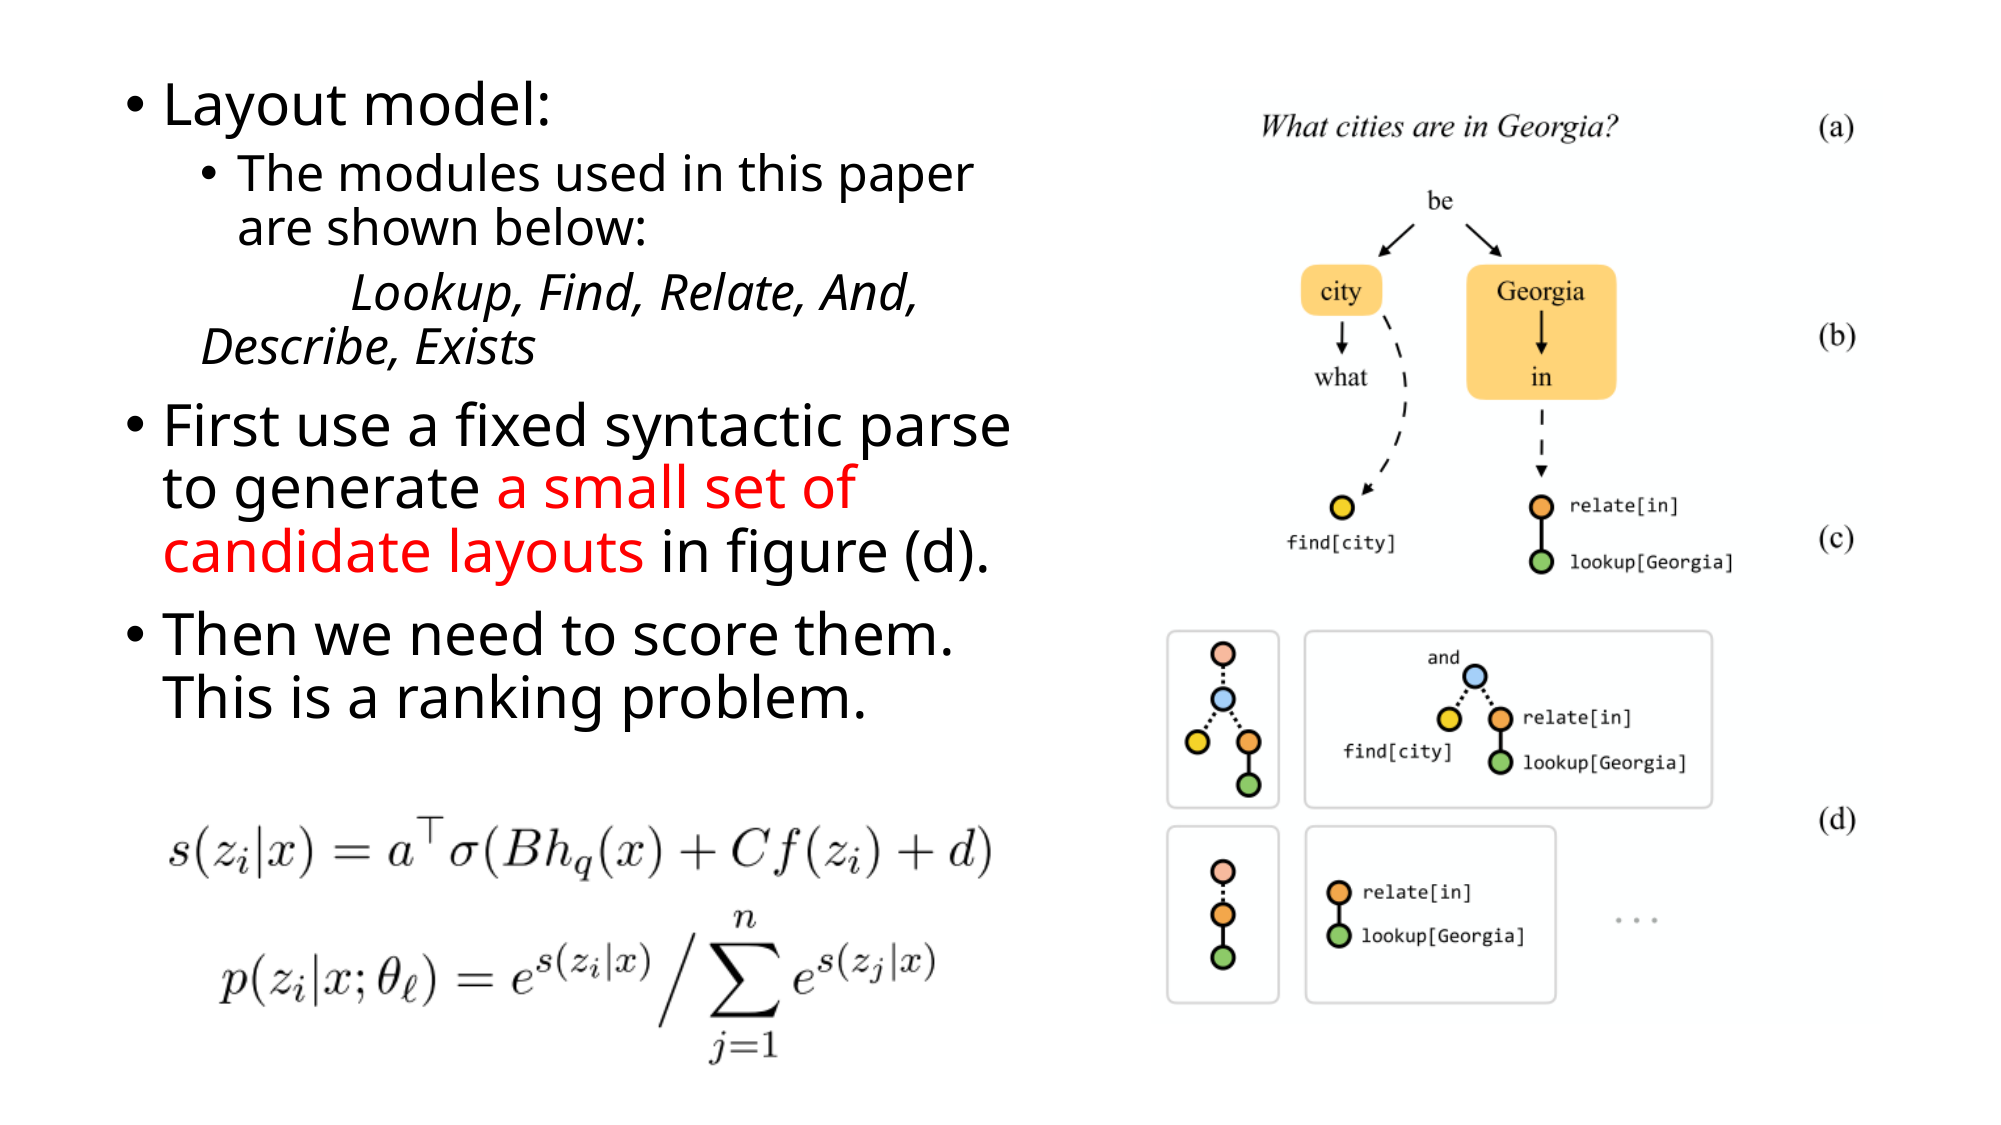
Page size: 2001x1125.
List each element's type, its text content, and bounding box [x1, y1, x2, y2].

picture [1073, 89, 1890, 1034]
picture [162, 814, 1005, 1089]
list Layout model: The modules used in this paper are shown below: Lookup, Find, Relate, And, Describe, Exists First use a fixed syntactic parse to generate a small set of candidate layouts in figure (d). Then we need to score them. This is a ranking problem. [110, 67, 1058, 1089]
